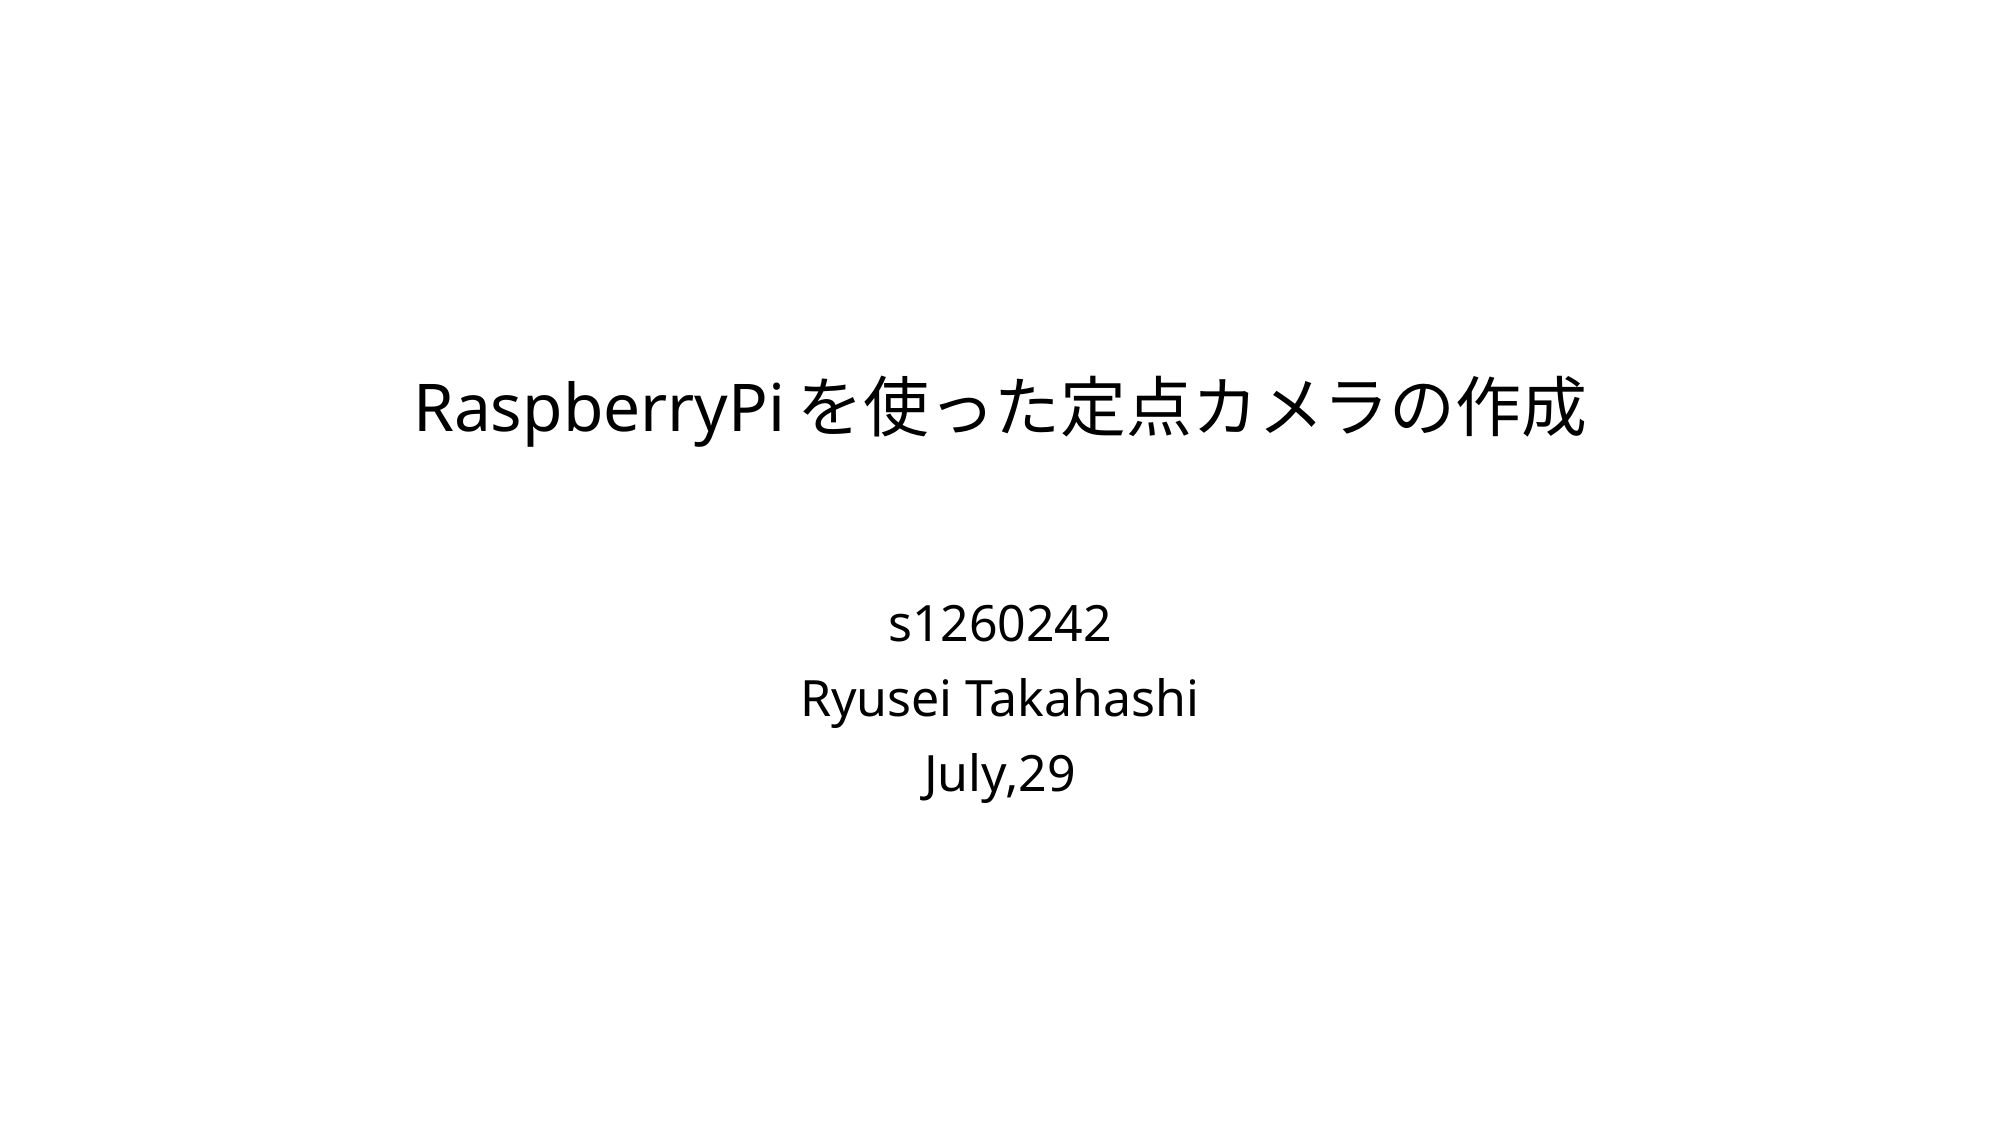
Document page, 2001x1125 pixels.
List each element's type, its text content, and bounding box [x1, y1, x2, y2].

subtitle s1260242 Ryusei Takahashi July,29 [249, 590, 1750, 863]
title RaspberryPiを使った定点カメラの作成 [249, 324, 1750, 454]
